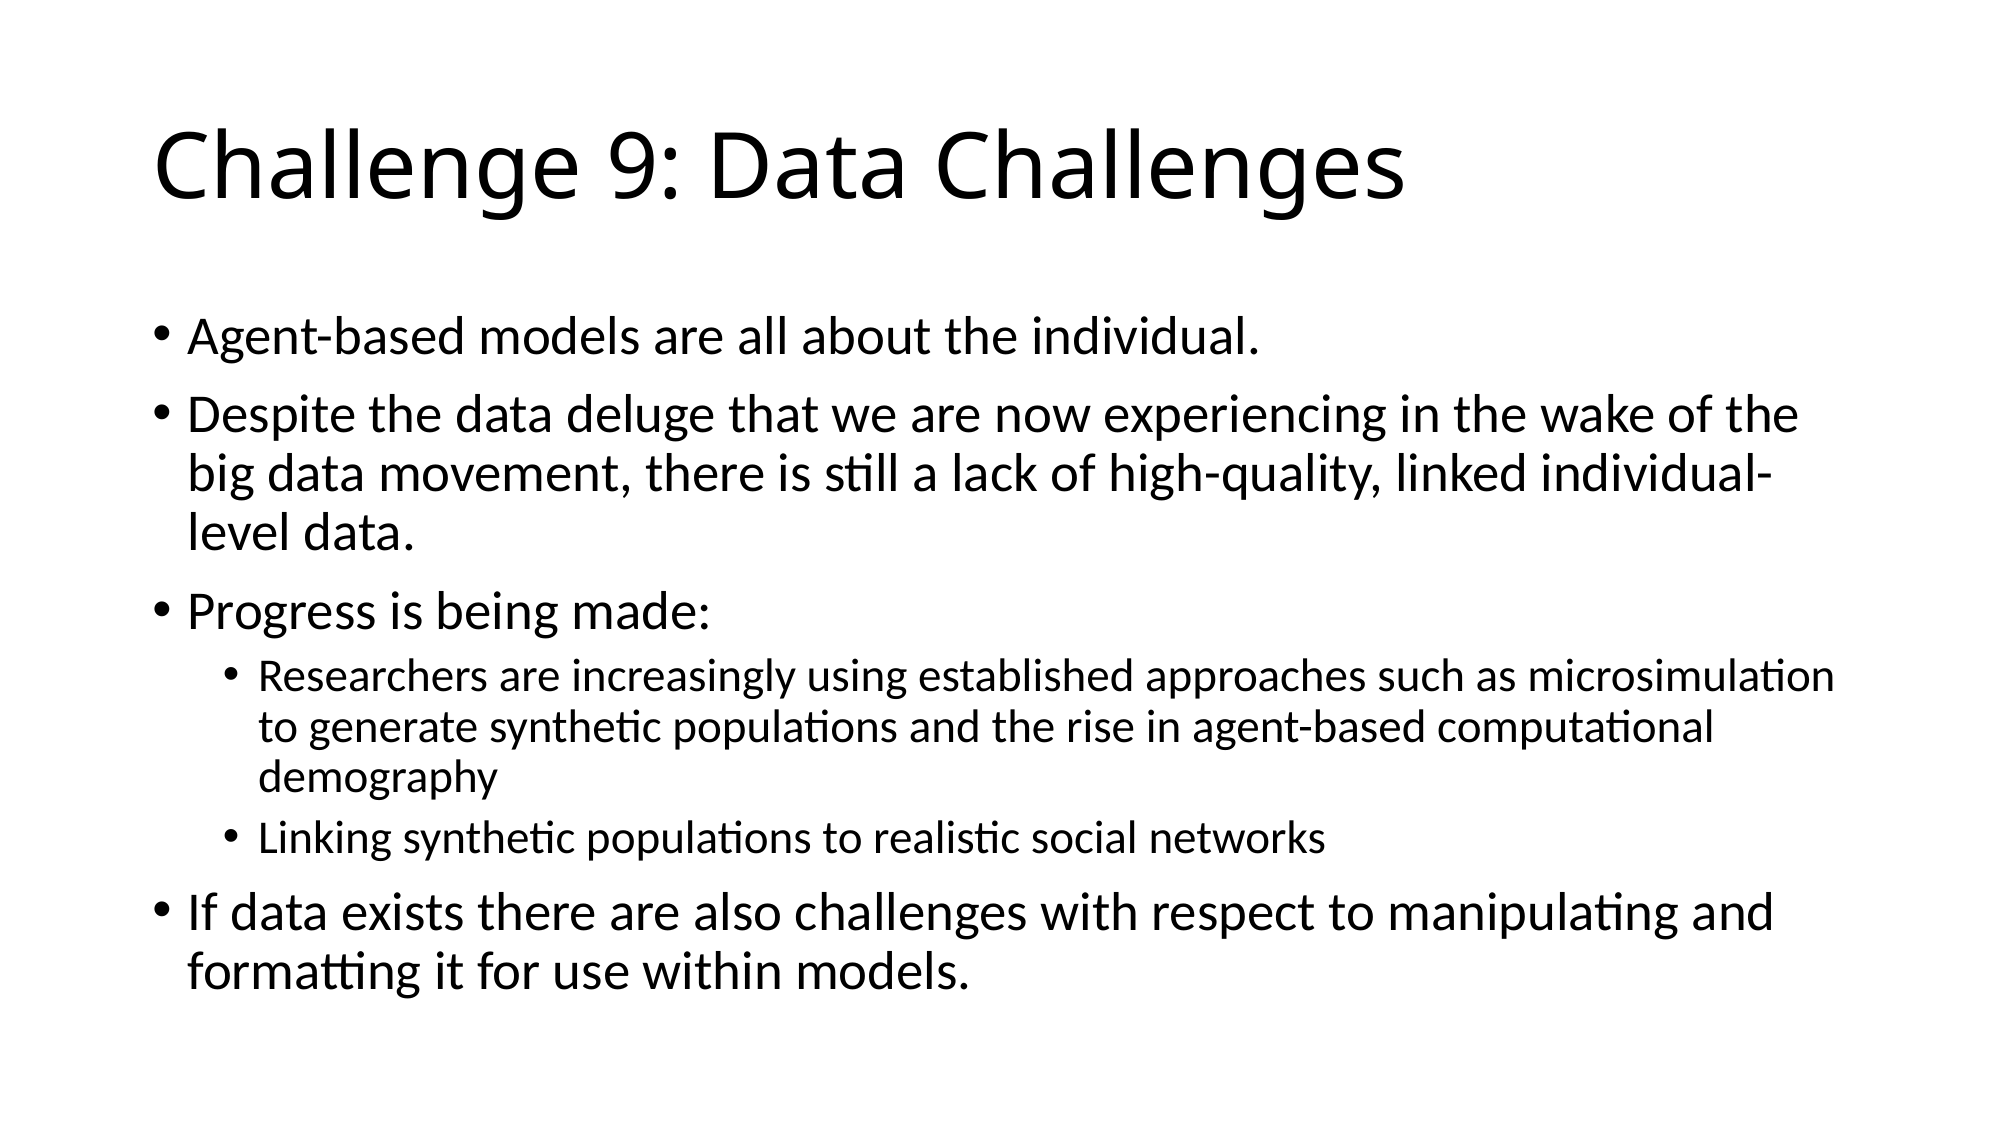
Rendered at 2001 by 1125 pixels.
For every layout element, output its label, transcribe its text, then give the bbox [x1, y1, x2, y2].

list Agent-based models are all about the individual. Despite the data deluge that we are now experiencing in the wake of the big data movement, there is still a lack of high-quality, linked individual-level data. Progress is being made: Researchers are increasingly using established approaches such as microsimulation to generate synthetic populations and the rise in agent-based computational demography Linking synthetic populations to realistic social networks If data exists there are also challenges with respect to manipulating and formatting it for use within models. [137, 299, 1863, 1014]
title Challenge 9: Data Challenges [137, 59, 1863, 278]
